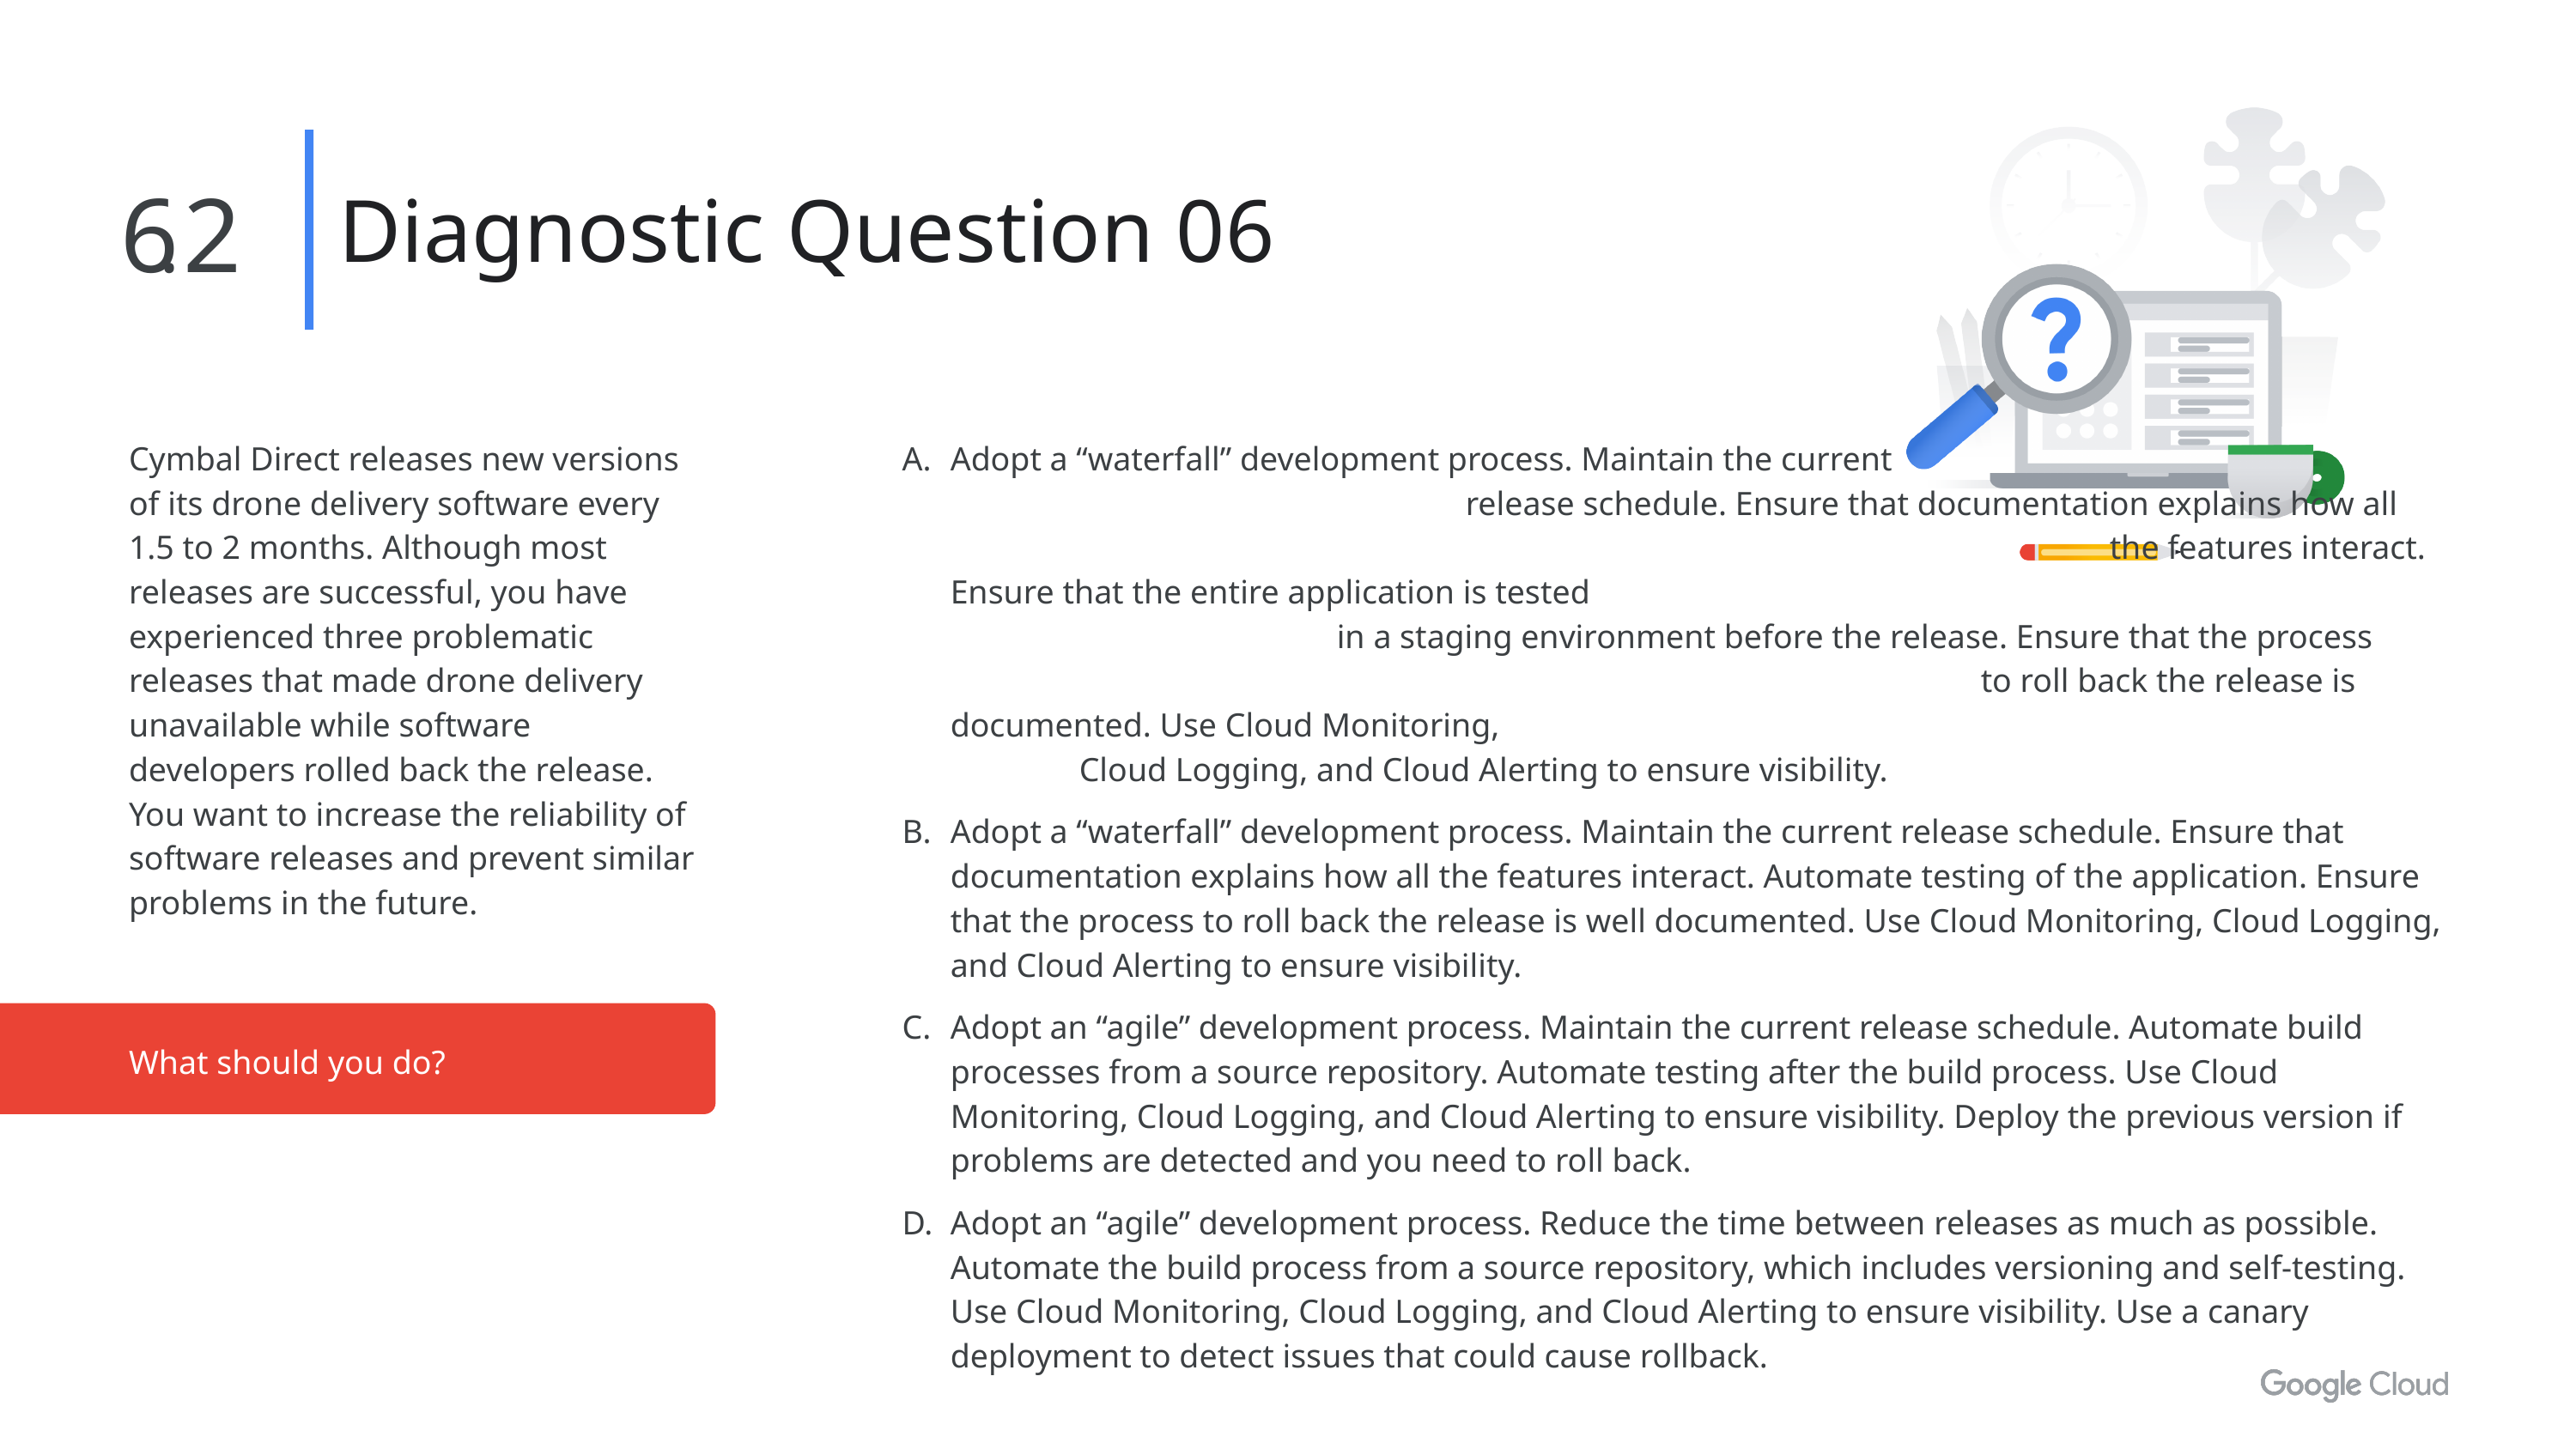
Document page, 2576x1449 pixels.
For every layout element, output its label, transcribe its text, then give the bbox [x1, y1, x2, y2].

text_box 6 2 [107, 147, 305, 316]
text_box [305, 130, 314, 330]
text_box Adopt a “waterfall” development process. Maintain the current release schedule. Ensure that documentation explains how all the features interact. Ensure that the entire application is tested in a staging environment before the release. Ensure that the process to roll back the release is documented. Use Cloud Monitoring, Cloud Logging, and Cloud Alerting to ensure visibility. Adopt a “waterfall” development process. Maintain the current release schedule. Ensure that documentation explains how all the features interact. Automate testing of the application. Ensure that the process to roll back the release is well documented. Use Cloud Monitoring, Cloud Logging, and Cloud Alerting to ensure visibility. Adopt an “agile” development process. Maintain the current release schedule. Automate build processes from a source repository. Automate testing after the build process. Use Cloud Monitoring, Cloud Logging, and Cloud Alerting to ensure visibility. Deploy the previous version if problems are detected and you need to roll back. Adopt an “agile” development process. Reduce the time between releases as much as possible. Automate the build process from a source repository, which includes versioning and self-testing. Use Cloud Monitoring, Cloud Logging, and Cloud Alerting to ensure visibility. Use a canary deployment to detect issues that could cause rollback. [885, 432, 2447, 1310]
text_box . [146, 183, 223, 301]
picture [2261, 1369, 2448, 1403]
text_box [0, 1003, 716, 1114]
text_box Cymbal Direct releases new versions of its drone delivery software every 1.5 to 2 months. Although most releases are successful, you have experienced three problematic releases that made drone delivery unavailable while software developers rolled back the release. You want to increase the reliability of software releases and prevent similar problems in the future. [128, 432, 714, 934]
text_box What should you do? [129, 1014, 644, 1103]
text_box Diagnostic Question 06 [338, 187, 1776, 332]
picture [1906, 107, 2385, 561]
